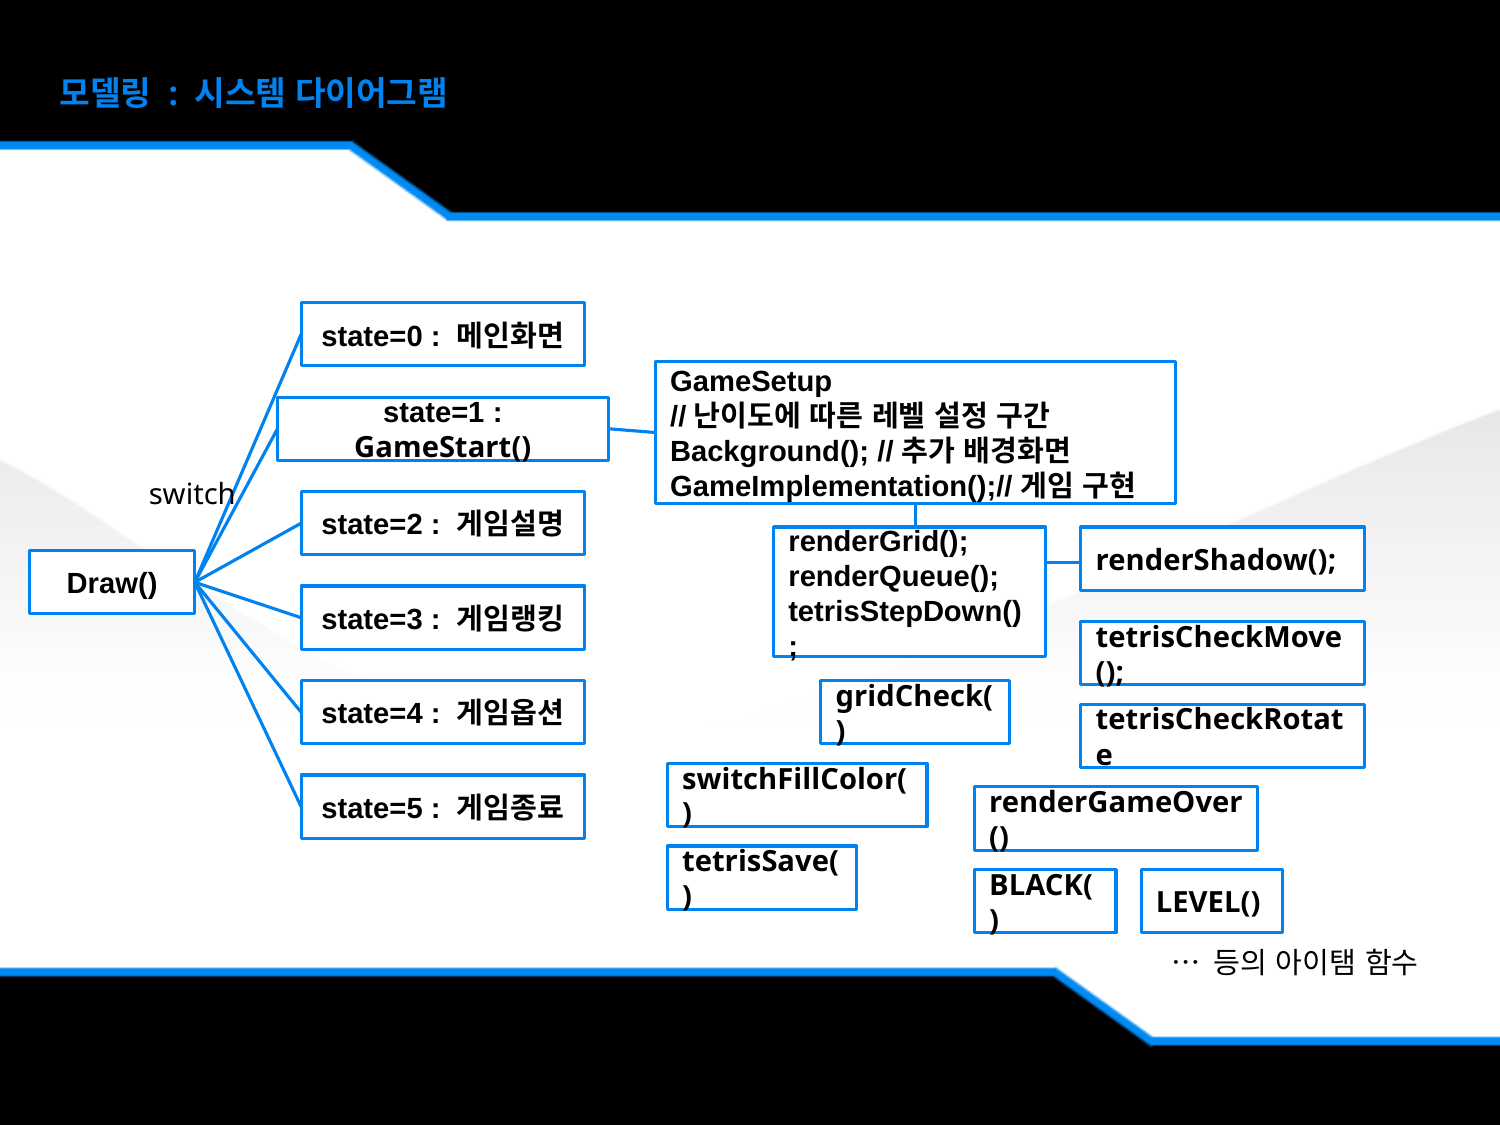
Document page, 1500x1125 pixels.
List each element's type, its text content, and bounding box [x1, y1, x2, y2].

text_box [194, 582, 302, 807]
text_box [194, 333, 302, 522]
picture [0, 125, 1500, 1071]
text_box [607, 428, 656, 433]
text_box 모델링 : 시스템 다이어그램 [5, 64, 502, 120]
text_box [194, 428, 278, 522]
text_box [194, 522, 302, 579]
